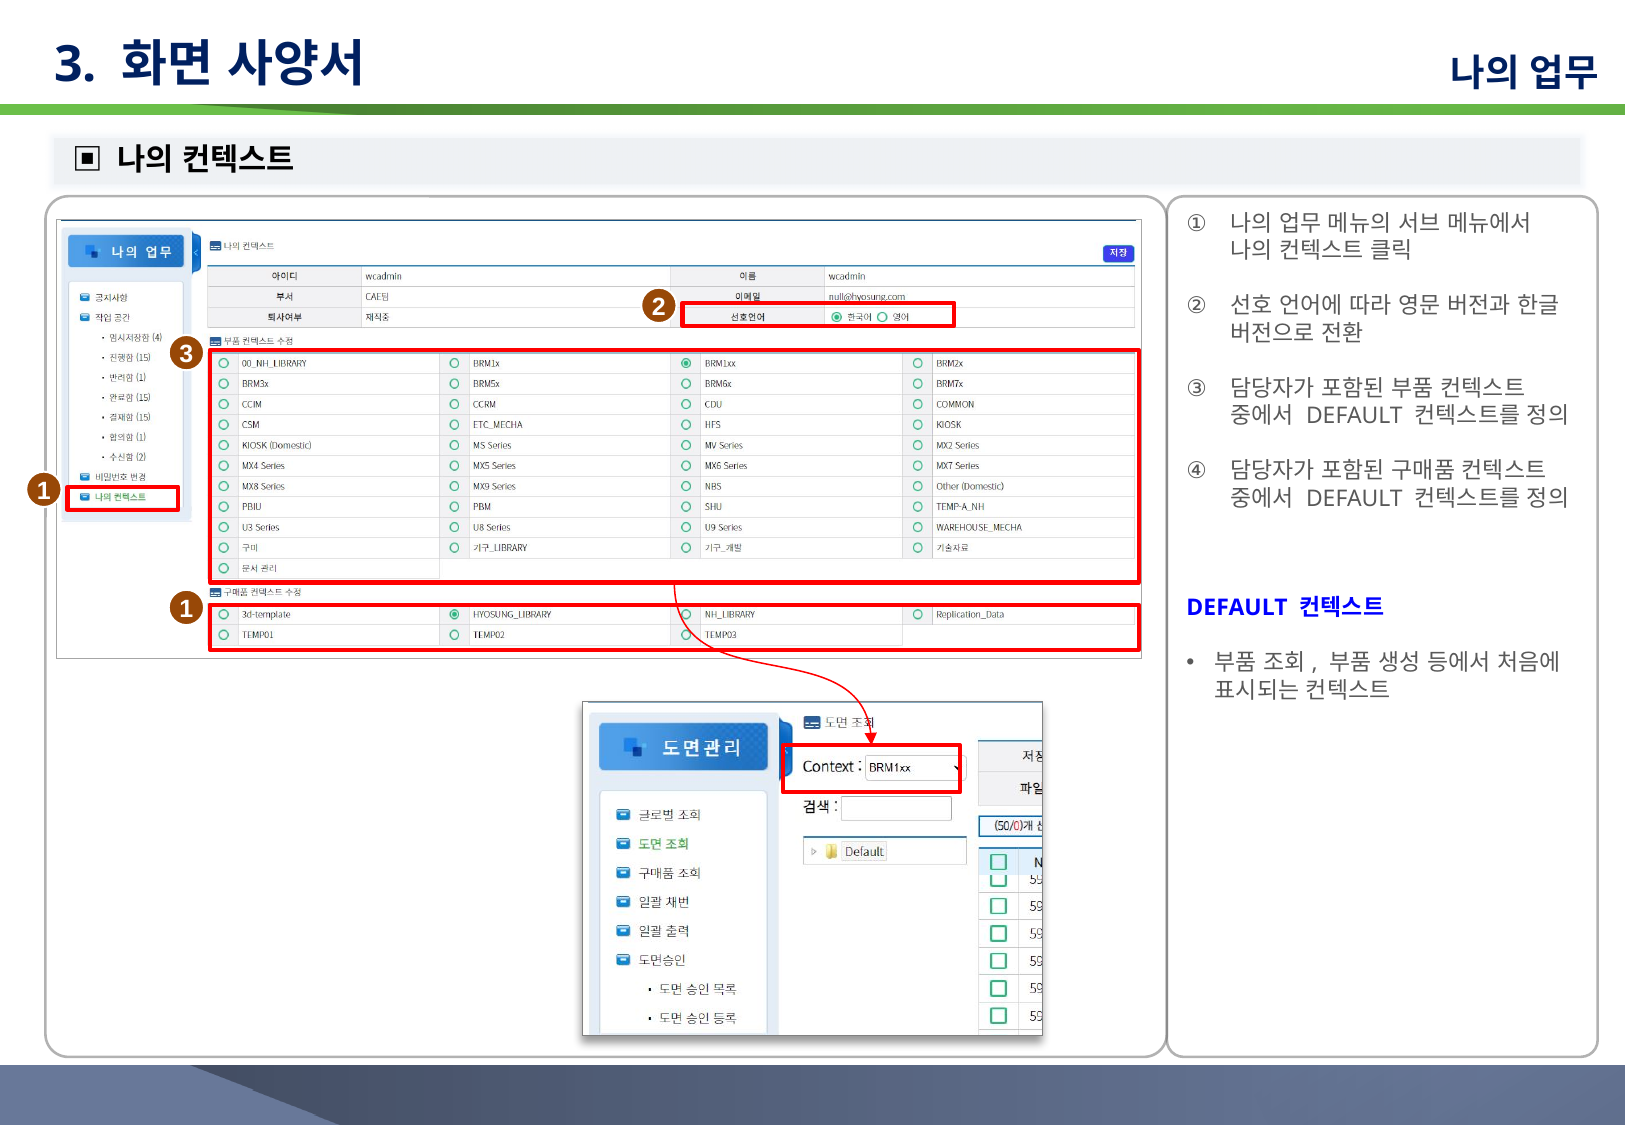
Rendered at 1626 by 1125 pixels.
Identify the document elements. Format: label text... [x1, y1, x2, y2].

text_box 나의 업무 [1249, 42, 1600, 100]
text_box ▣ 나의 컨텍스트 [72, 140, 1593, 185]
text_box 1 [24, 469, 51, 510]
text_box [52, 136, 1582, 186]
title 3. 화면 사양서 [54, 33, 1462, 91]
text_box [691, 564, 855, 763]
picture [0, 104, 1625, 115]
picture [56, 219, 1142, 659]
text_box [43, 194, 1166, 1060]
picture [581, 701, 1044, 1036]
text_box 나의 업무 메뉴의 서브 메뉴에서 나의 컨텍스트 클릭 선호 언어에 따라 영문 버전과 한글 버전으로 전환 담당자가 포함된 부품 컨텍스트 중에서 DEFAULT 컨텍스트를 정의 담당자가 포함된 구매품 컨텍스트 중에서 DEFAULT 컨텍스트를 정의 DEFAULT 컨텍스트 부품 조회, 부품 생성 등에서 처음에 표시되는 컨텍스트 [1164, 194, 1600, 1060]
